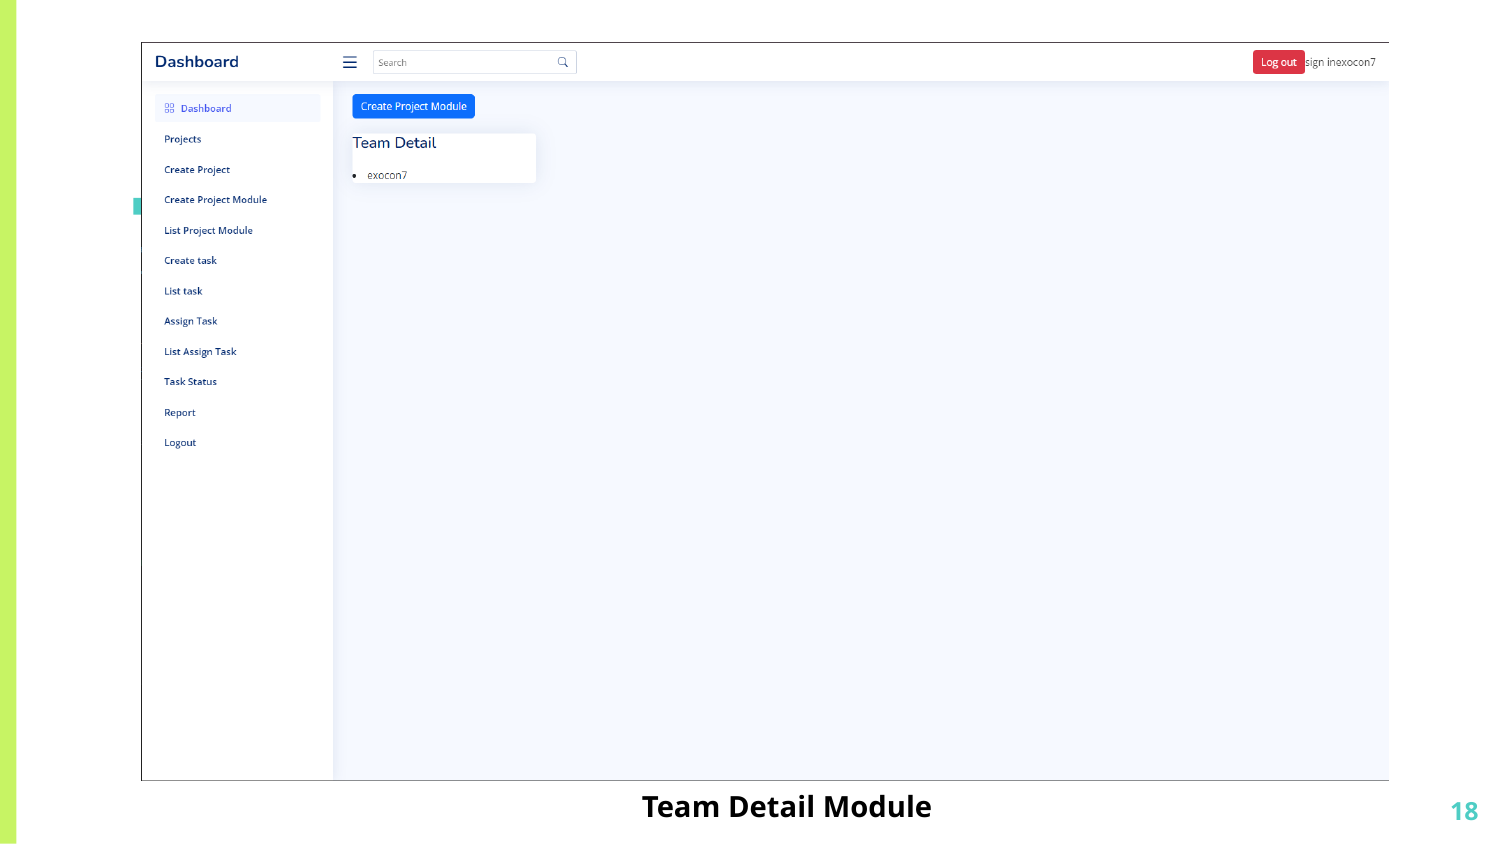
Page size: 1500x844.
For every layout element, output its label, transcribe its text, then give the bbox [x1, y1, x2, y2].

picture [141, 42, 1390, 781]
slide_number 18 [1403, 780, 1494, 832]
text_box Team Detail Module [627, 790, 948, 831]
